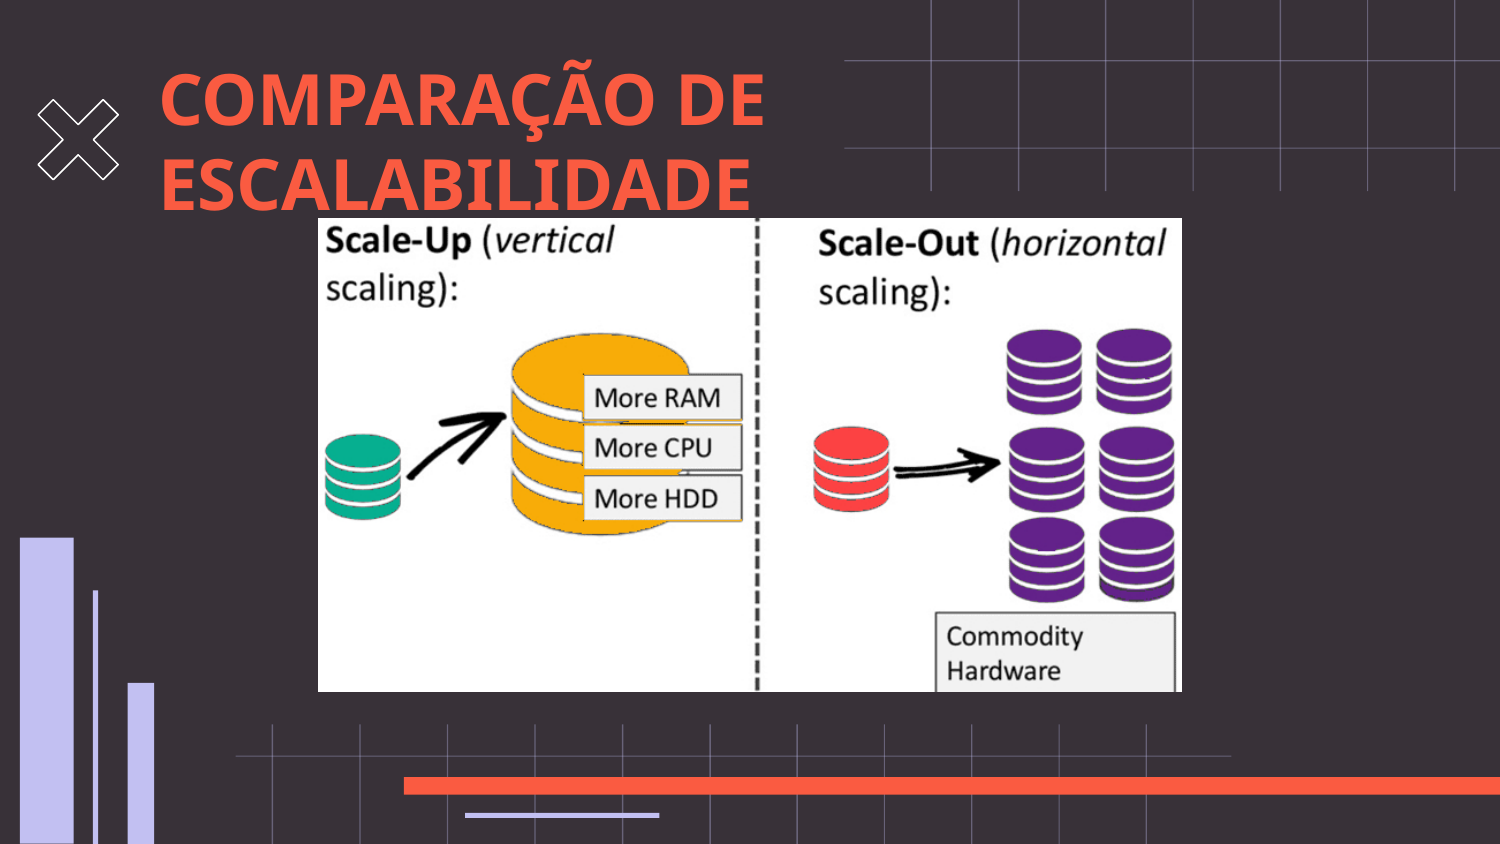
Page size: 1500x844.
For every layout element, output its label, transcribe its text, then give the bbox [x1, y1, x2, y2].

picture [317, 217, 1183, 692]
title COMPARAÇÃO DE ESCALABILIDADE [143, 88, 1355, 192]
